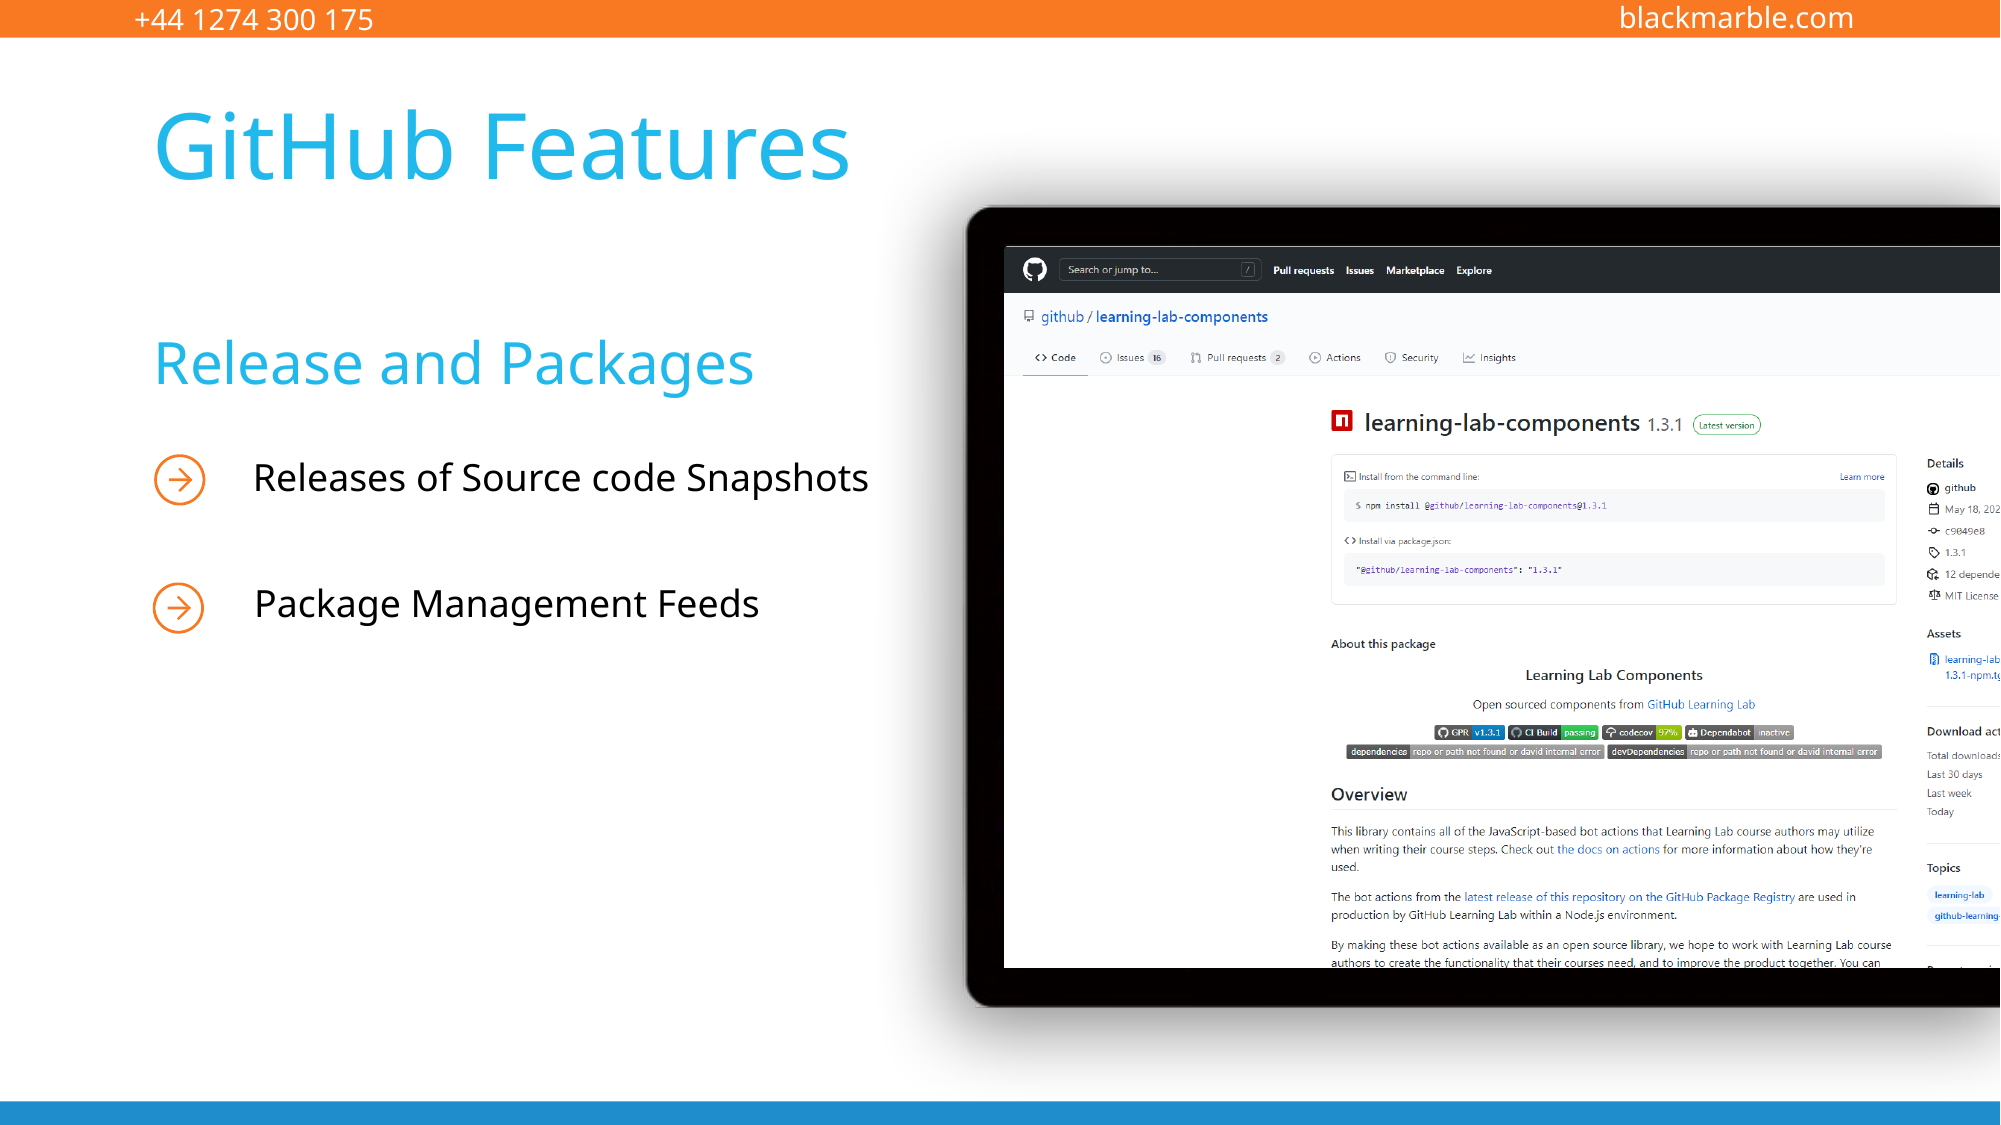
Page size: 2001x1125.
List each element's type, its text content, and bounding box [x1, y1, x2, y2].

picture [799, 109, 2000, 1107]
title GitHub Features [137, 92, 1863, 310]
text_box Release and Packages [124, 310, 799, 421]
text_box Releases of Source code Snapshots [223, 438, 799, 520]
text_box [154, 454, 206, 506]
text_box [152, 582, 205, 634]
text_box Package Management Feeds [224, 565, 799, 647]
